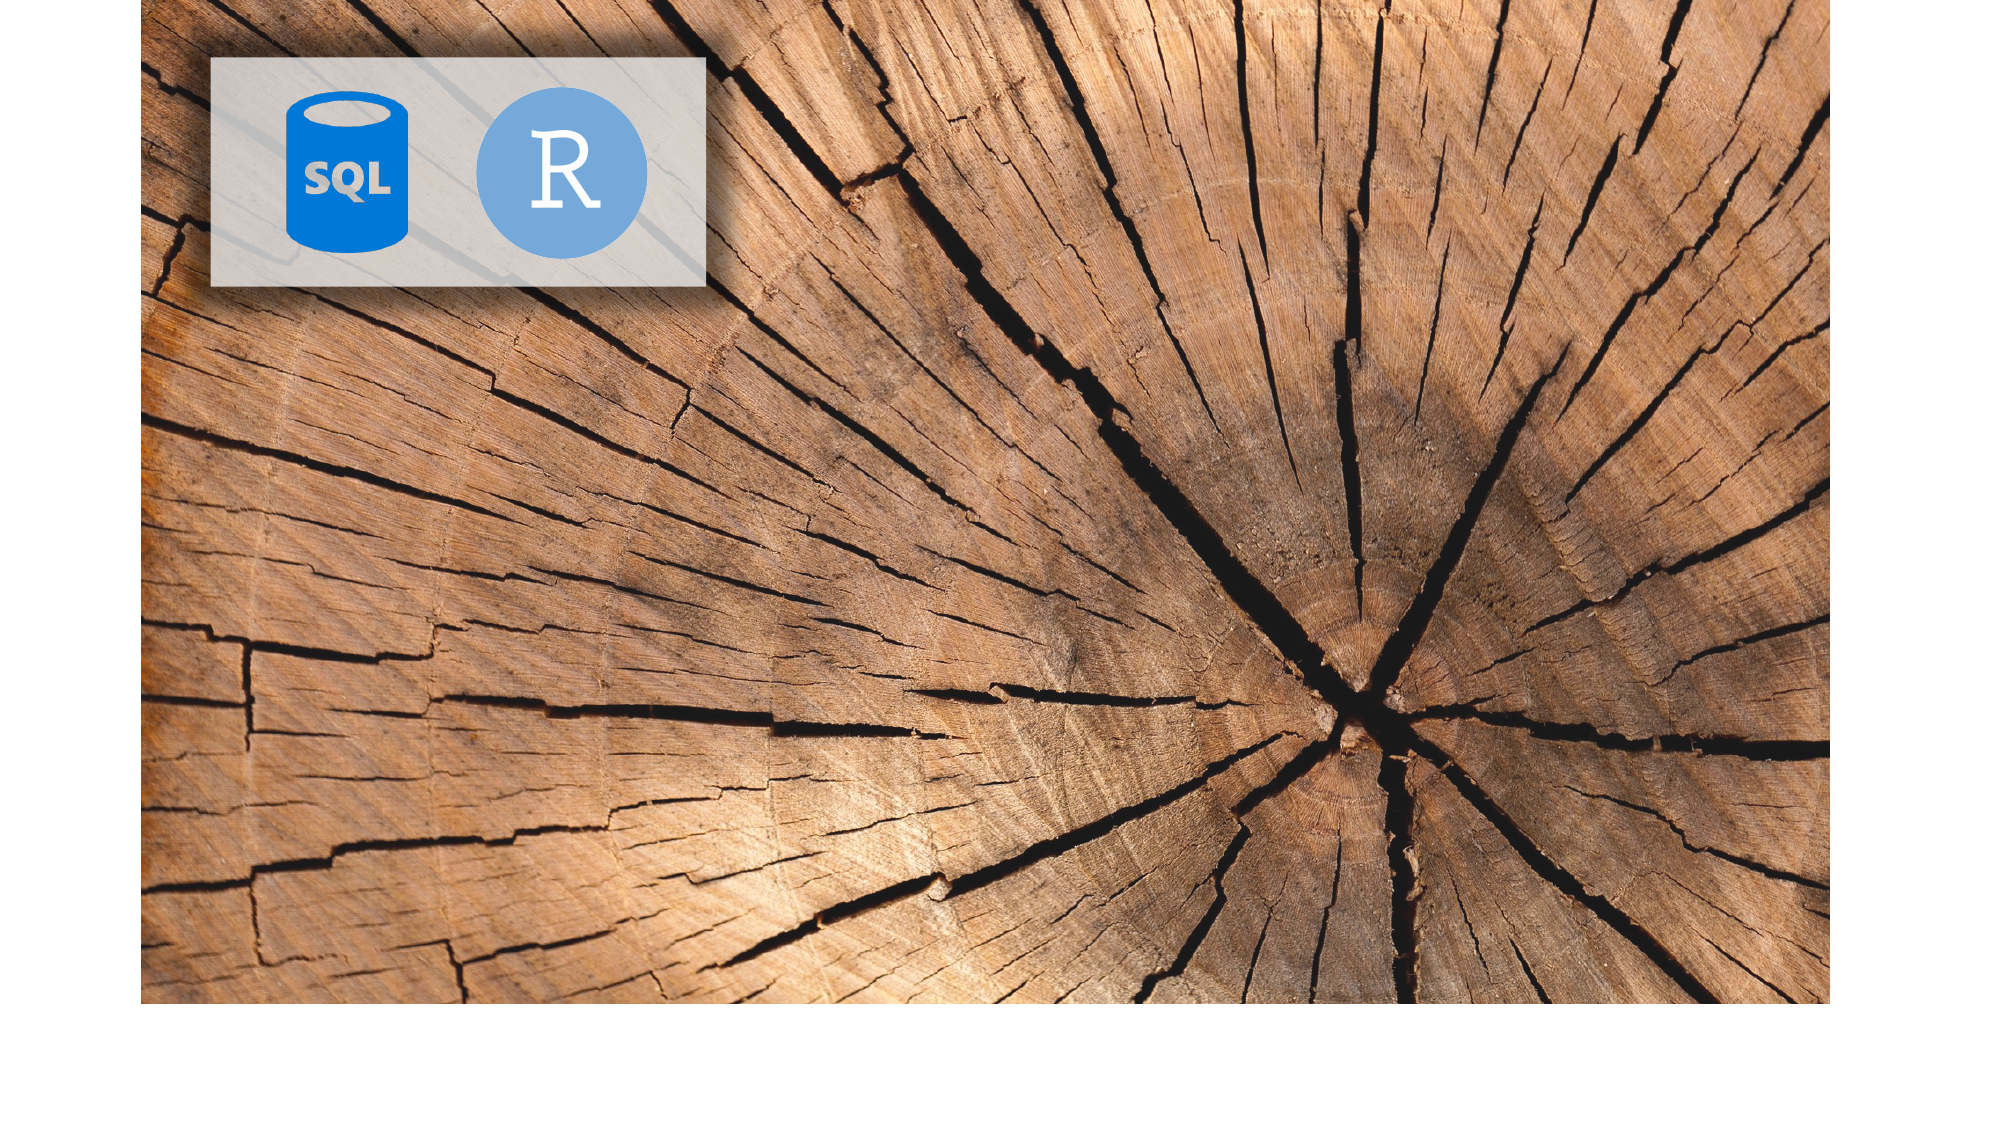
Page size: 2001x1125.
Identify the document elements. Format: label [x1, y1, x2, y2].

picture [141, 0, 1830, 1004]
